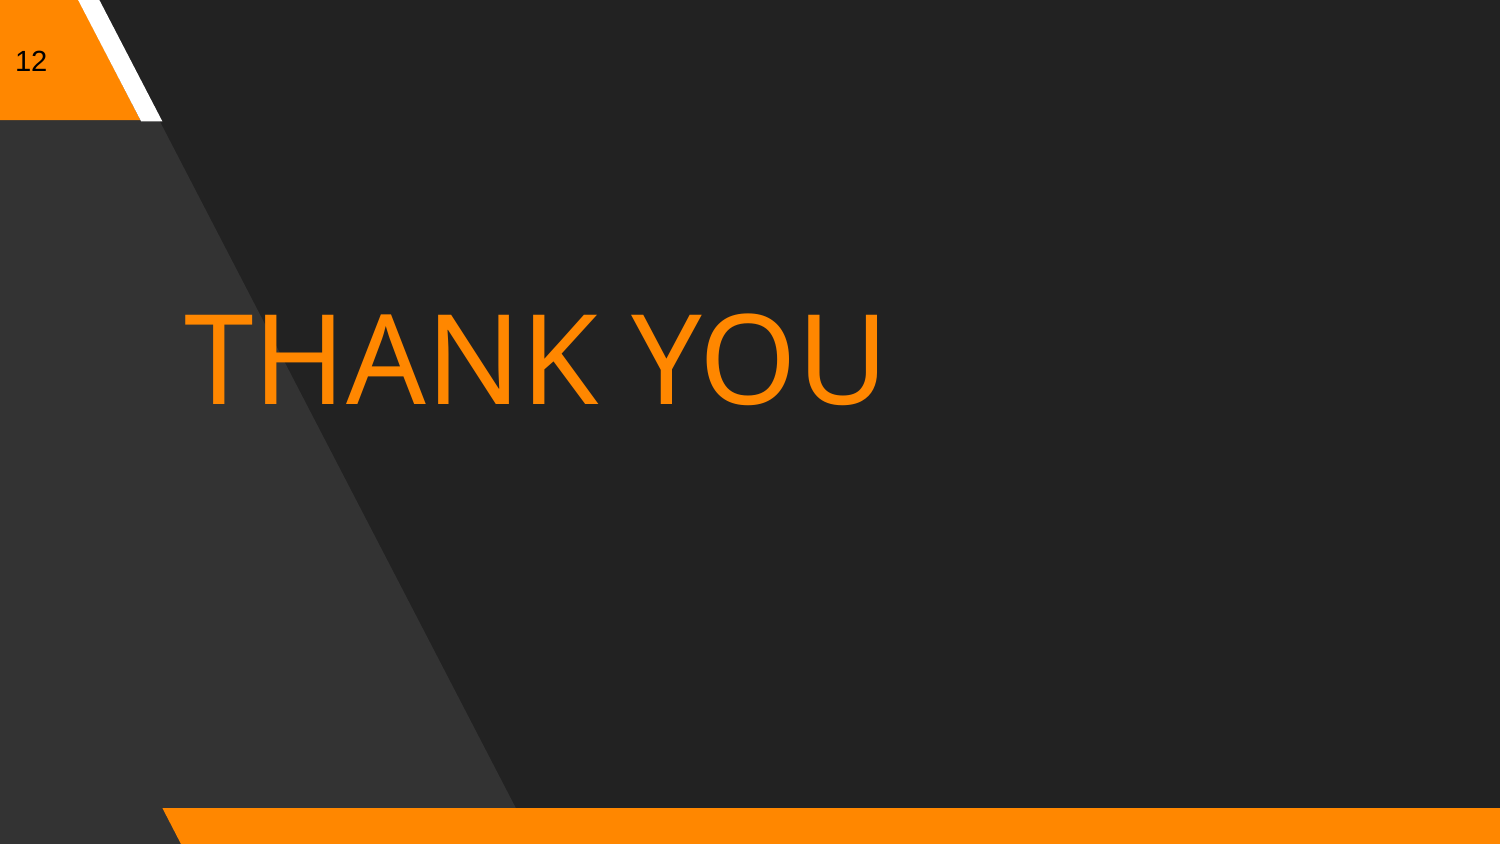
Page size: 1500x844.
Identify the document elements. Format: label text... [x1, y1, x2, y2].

title THANK YOU [169, 259, 1265, 450]
slide_number 12 [0, 0, 98, 121]
